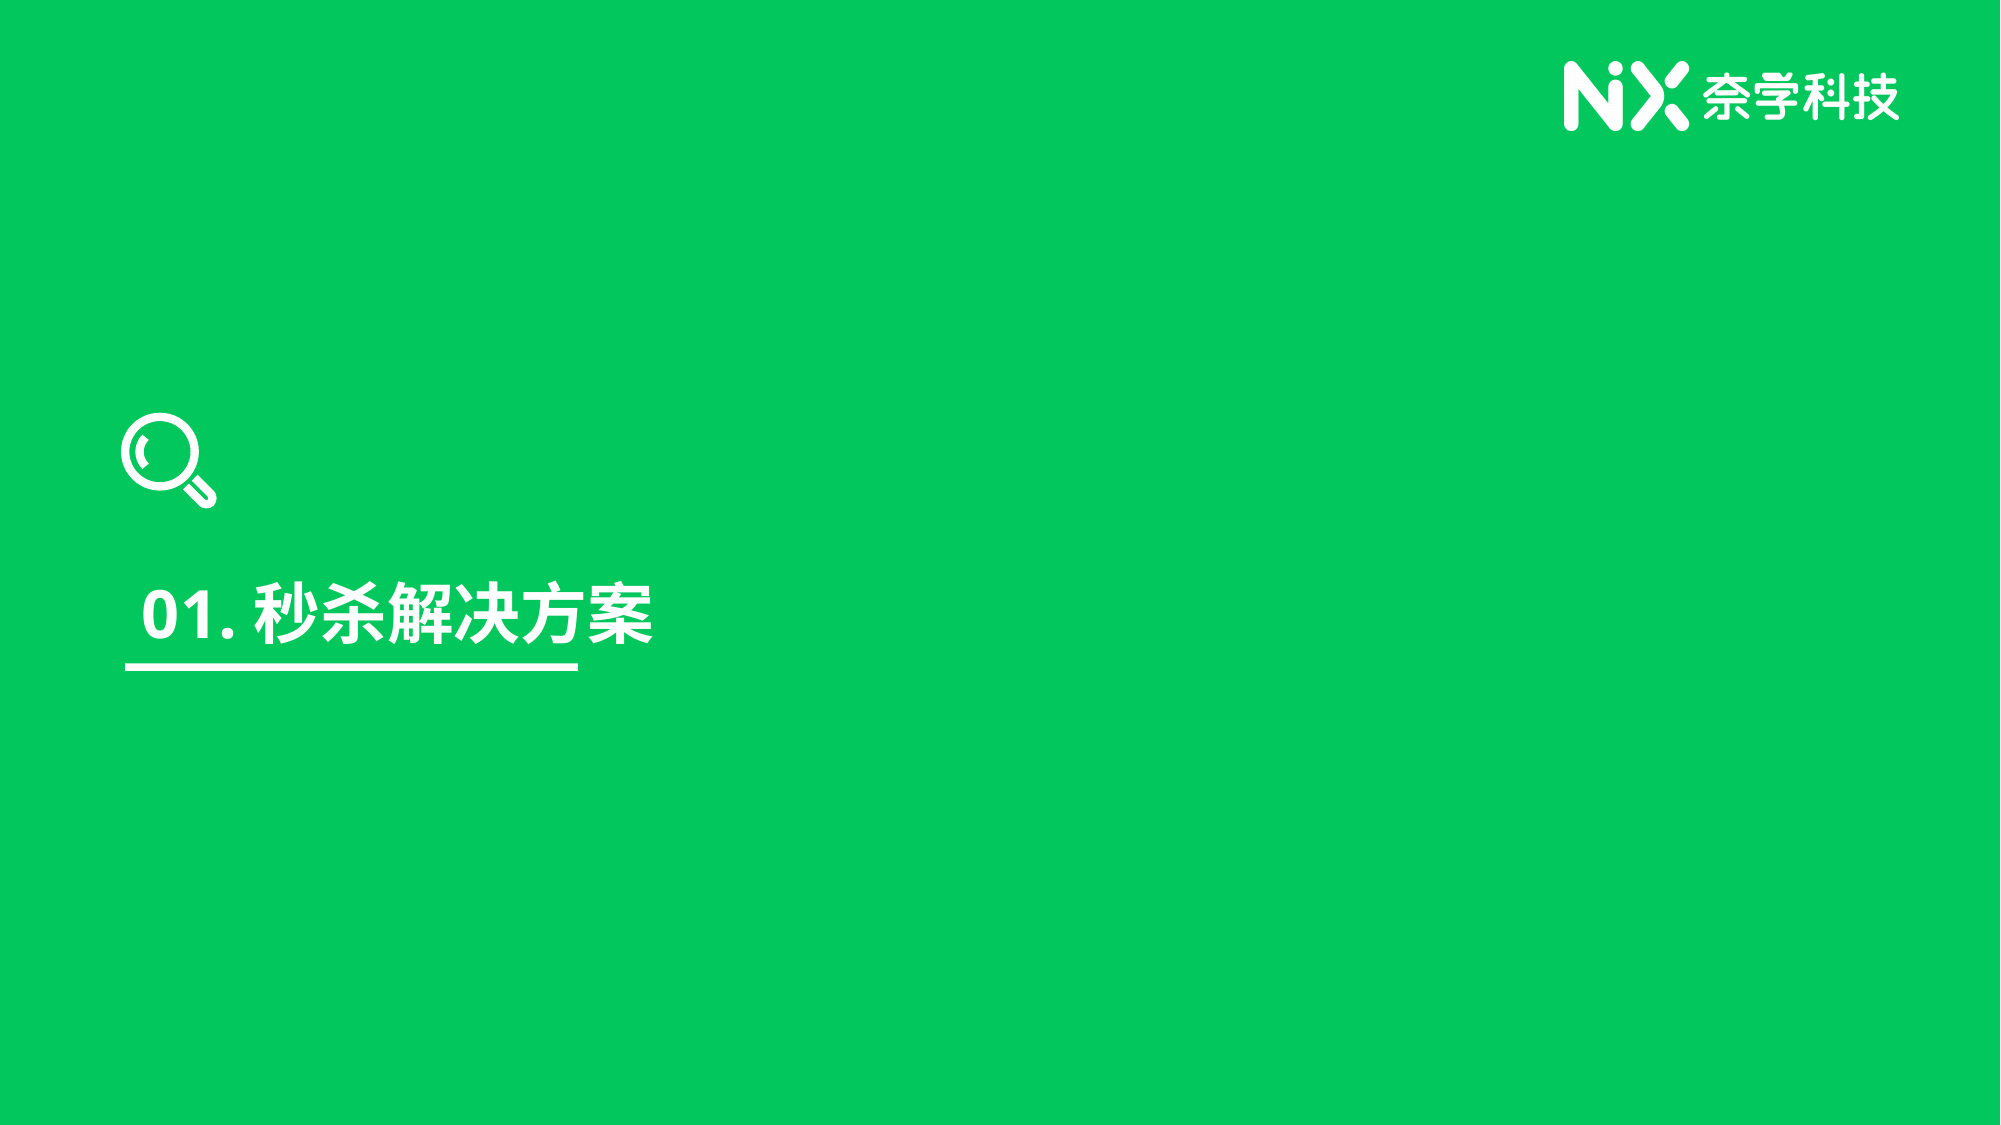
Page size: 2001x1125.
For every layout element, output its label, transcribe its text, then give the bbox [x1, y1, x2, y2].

text_box [1497, 29, 1976, 184]
title 01.秒杀解决方案 [126, 550, 1638, 684]
picture [1564, 61, 1899, 131]
